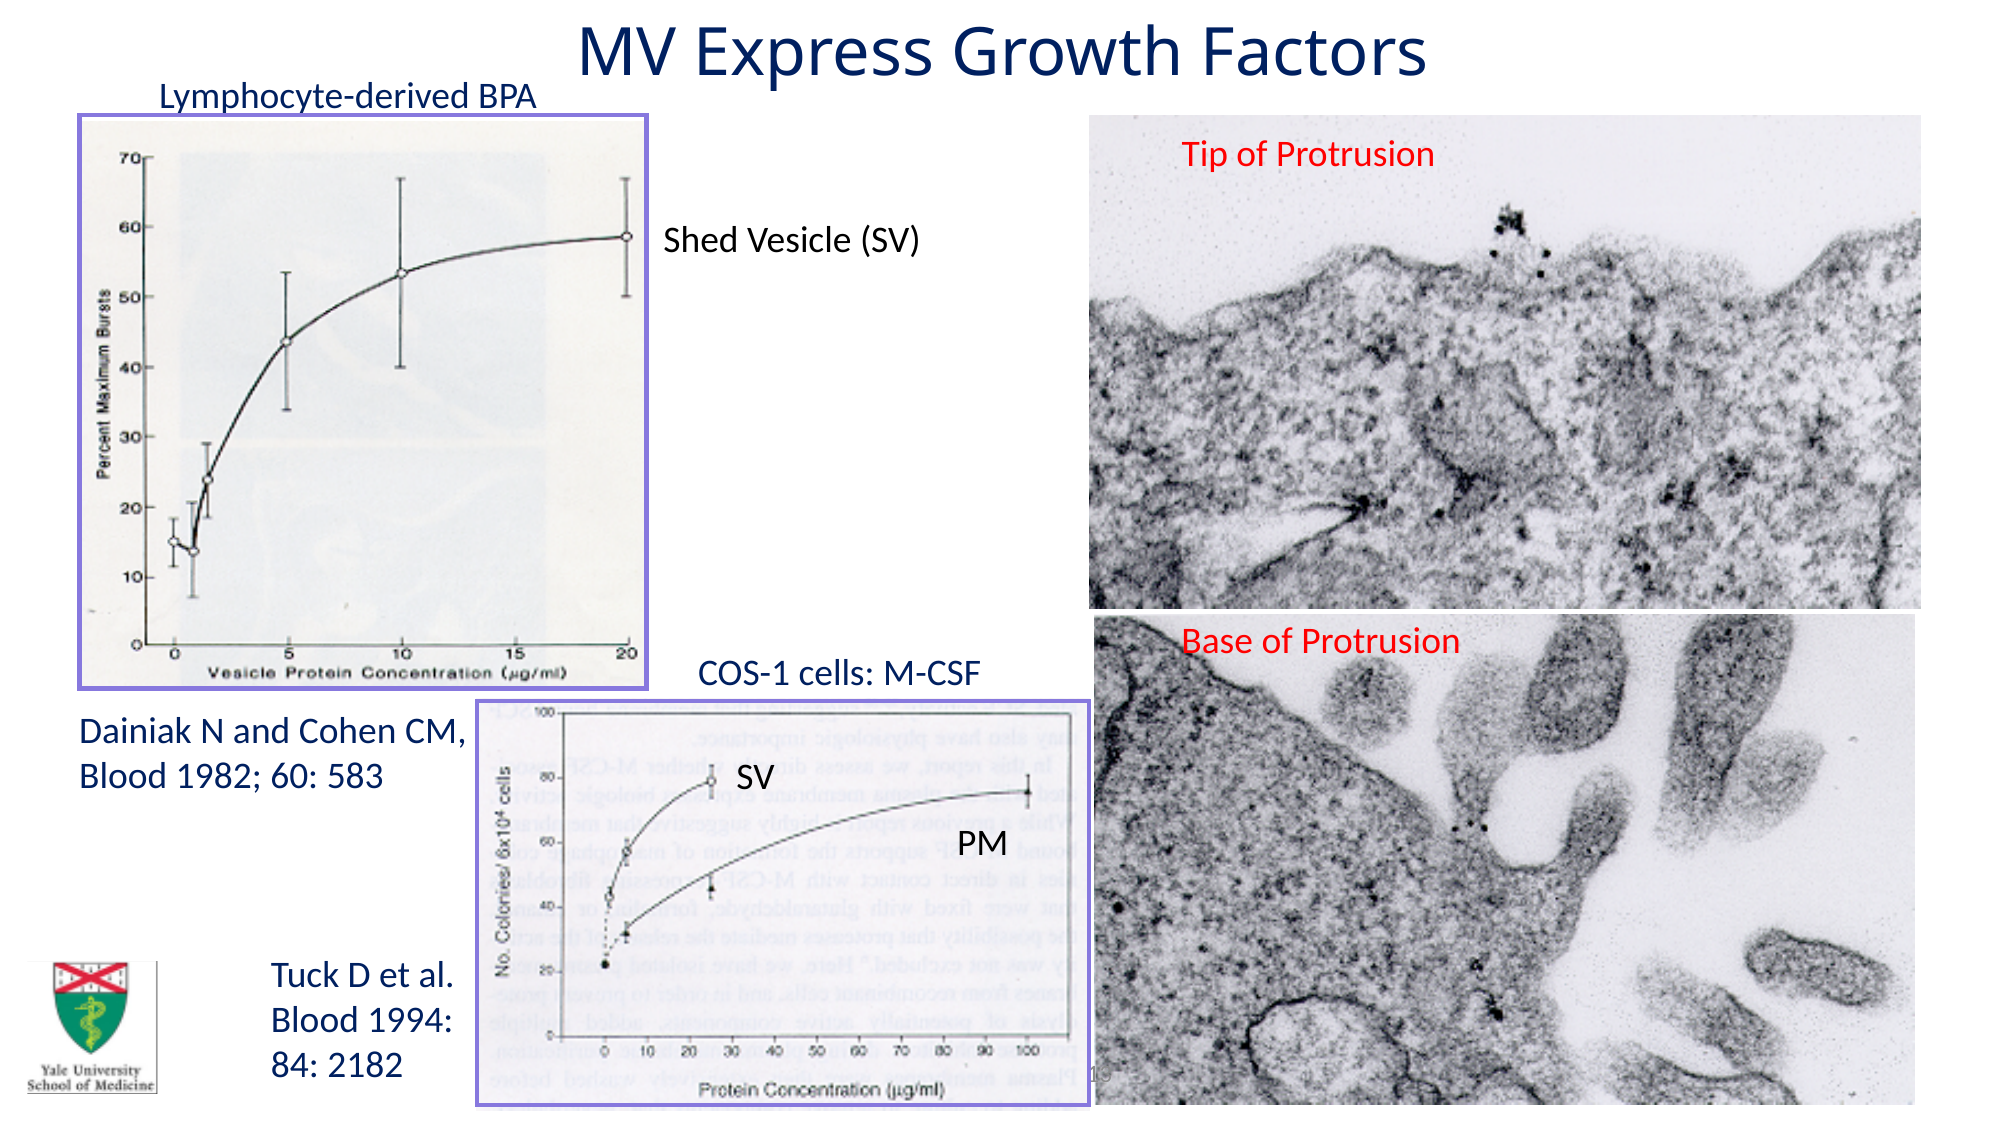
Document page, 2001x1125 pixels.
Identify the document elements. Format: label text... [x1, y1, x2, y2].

text_box [79, 114, 648, 689]
slide_number 13 [1090, 1048, 1094, 1096]
text_box Base of Protrusion [1166, 609, 1477, 615]
text_box COS-1 cells: M-CSF [683, 640, 997, 698]
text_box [1089, 115, 1921, 609]
text_box Shed Vesicle (SV) [648, 207, 937, 268]
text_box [1094, 615, 1915, 1105]
text_box Dainiak N and Cohen CM, Blood 1982; 60: 583 [64, 699, 476, 849]
text_box MV Express Growth Factors [2, 8, 2000, 84]
text_box Lymphocyte-derived BPA [144, 63, 627, 114]
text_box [79, 121, 647, 689]
text_box Tuck D et al. Blood 1994: 84: 2182 [256, 942, 470, 1092]
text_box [476, 698, 1090, 1111]
picture [27, 961, 158, 1094]
